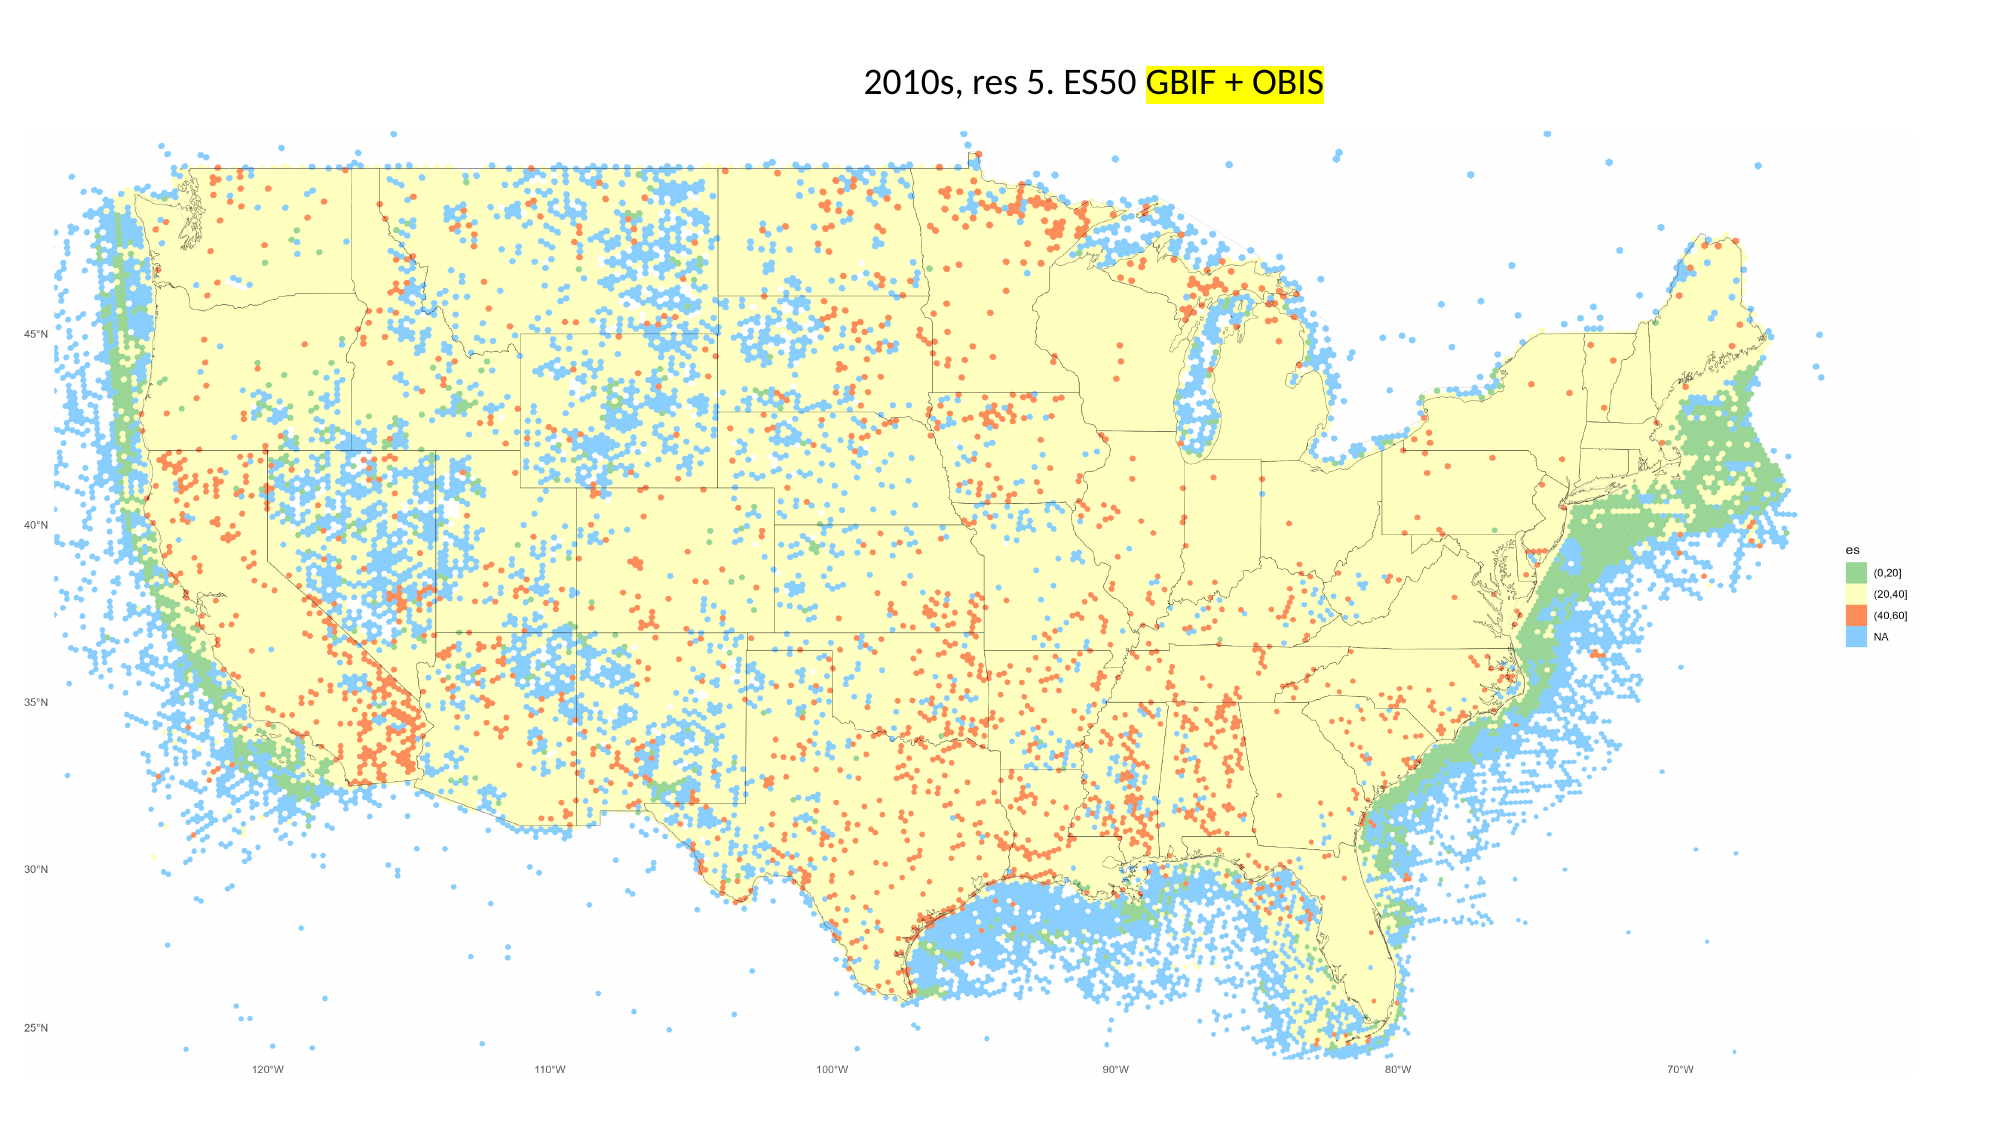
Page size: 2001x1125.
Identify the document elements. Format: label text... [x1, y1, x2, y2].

picture [24, 130, 1914, 1076]
text_box 2010s, res 5. ES50 GBIF + OBIS [849, 49, 1340, 110]
